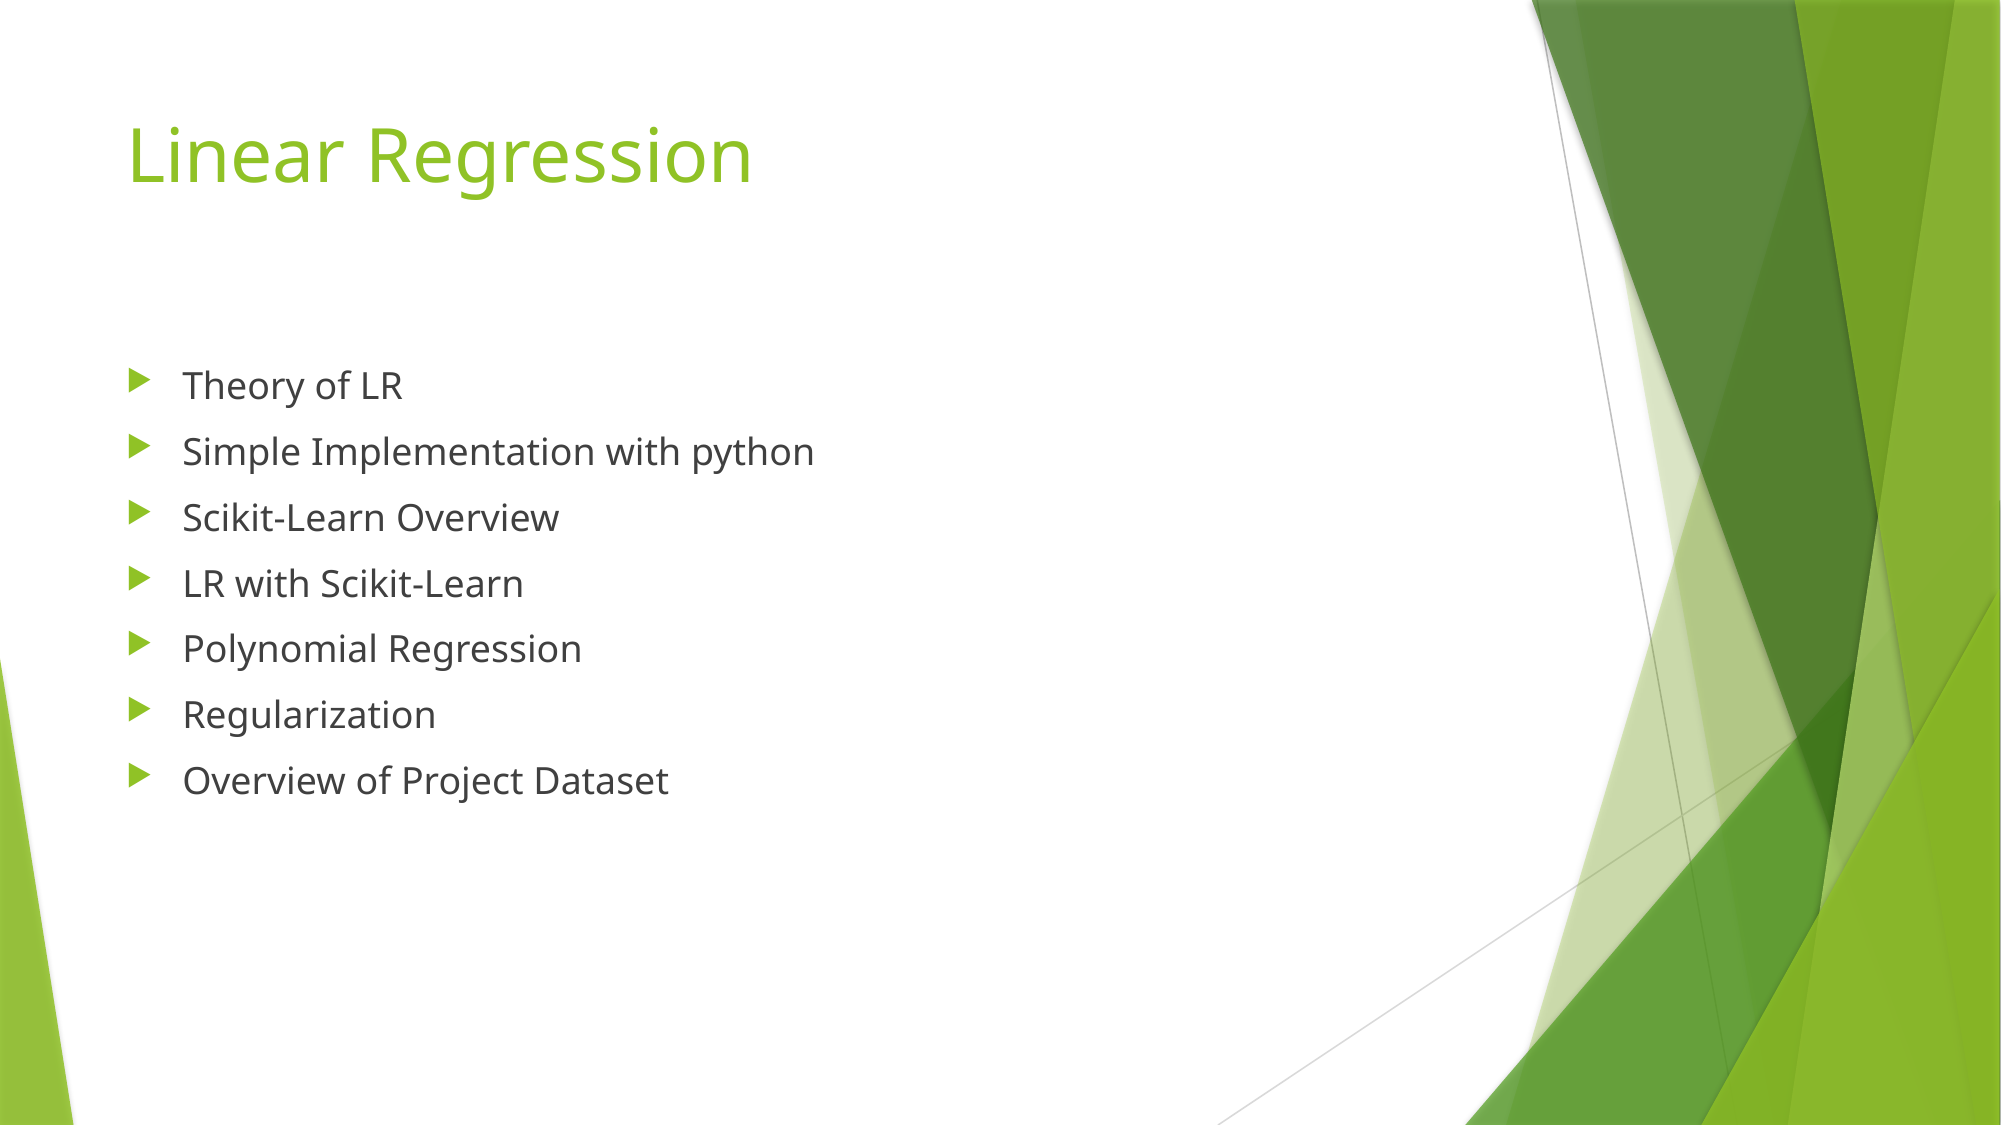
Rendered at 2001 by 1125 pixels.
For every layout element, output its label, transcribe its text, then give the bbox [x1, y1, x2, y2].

list Theory of LR Simple Implementation with python Scikit-Learn Overview LR with Scikit-Learn Polynomial Regression Regularization Overview of Project Dataset [111, 354, 1522, 992]
title Linear Regression [111, 99, 1522, 317]
